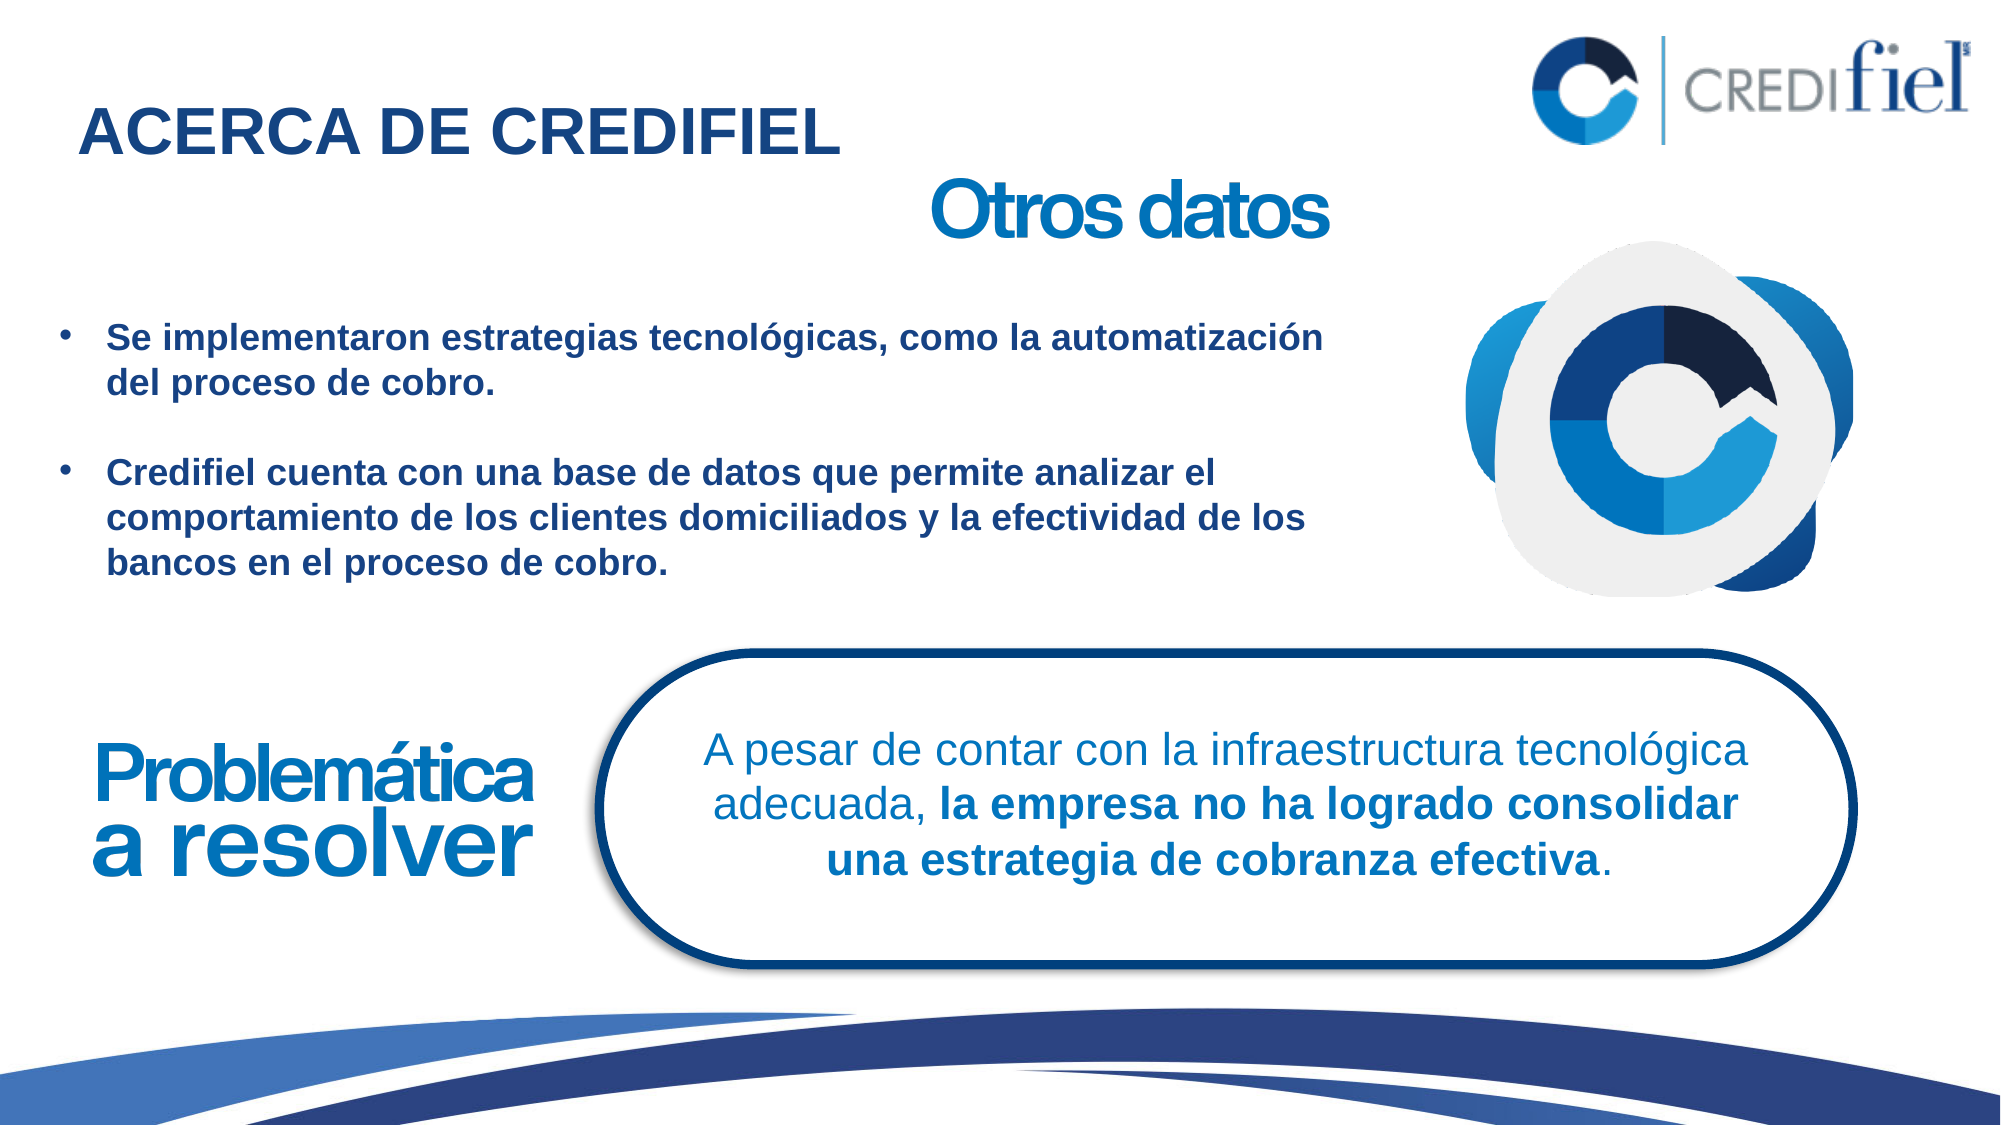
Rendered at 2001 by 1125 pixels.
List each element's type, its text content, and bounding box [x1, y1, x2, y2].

picture [0, 0, 2001, 1125]
text_box ACERCA DE CREDIFIEL [73, 84, 1261, 173]
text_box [599, 653, 1854, 965]
text_box Se implementaron estrategias tecnológicas, como la automatización del proceso de cobro. Credifiel cuenta con una base de datos que permite analizar el comportamiento de los clientes domiciliados y la efectividad de los bancos en el proceso de cobro. [51, 308, 1360, 587]
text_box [1465, 241, 1854, 597]
